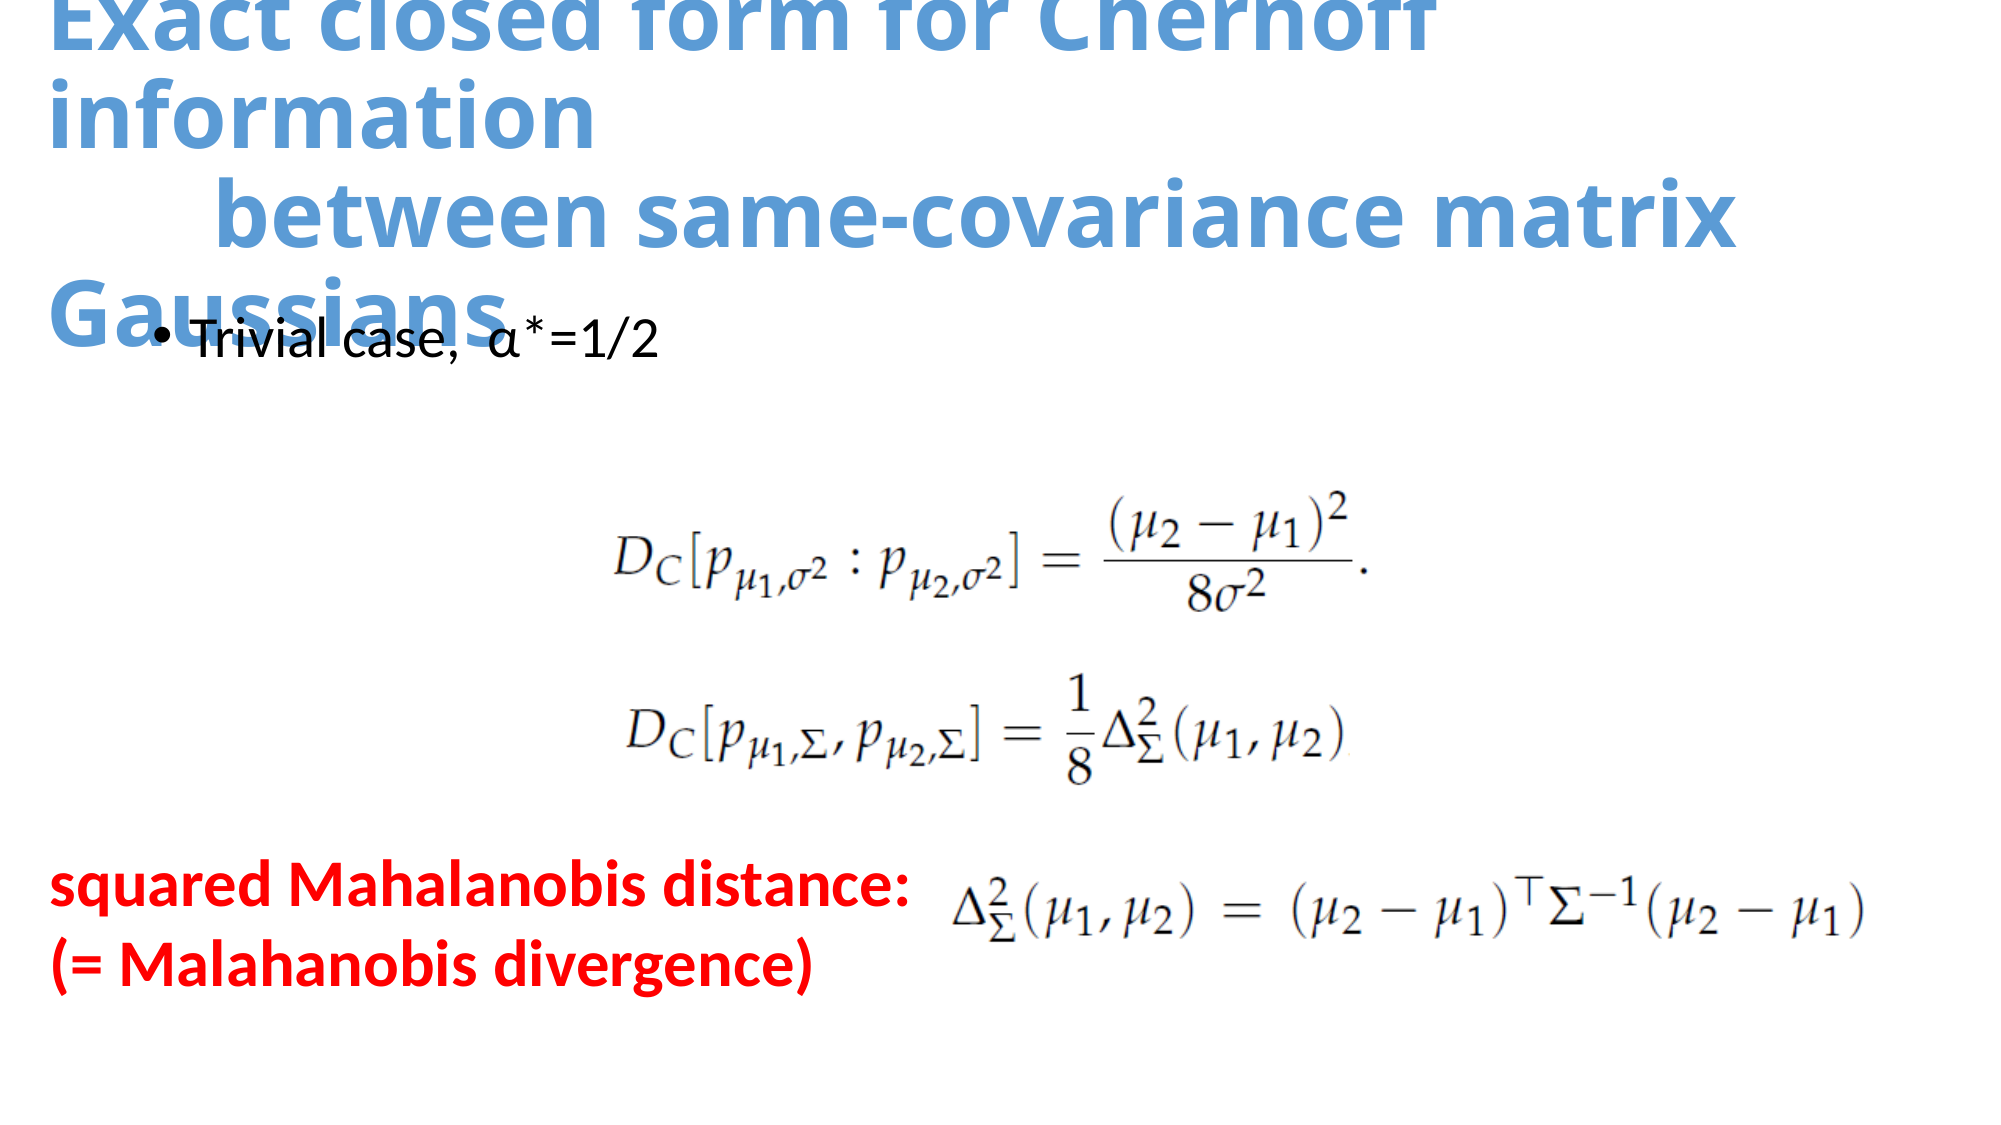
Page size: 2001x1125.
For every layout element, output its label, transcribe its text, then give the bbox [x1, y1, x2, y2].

picture [591, 656, 1350, 793]
list Trivial case, α*=1/2 [137, 299, 1863, 1014]
title Exact closed form for Chernoff information between same-covariance matrix Gaussians [31, 59, 1972, 278]
picture [939, 855, 1878, 950]
text_box squared Mahalanobis distance: (= Malahanobis divergence) [34, 832, 928, 1008]
picture [591, 480, 1409, 645]
